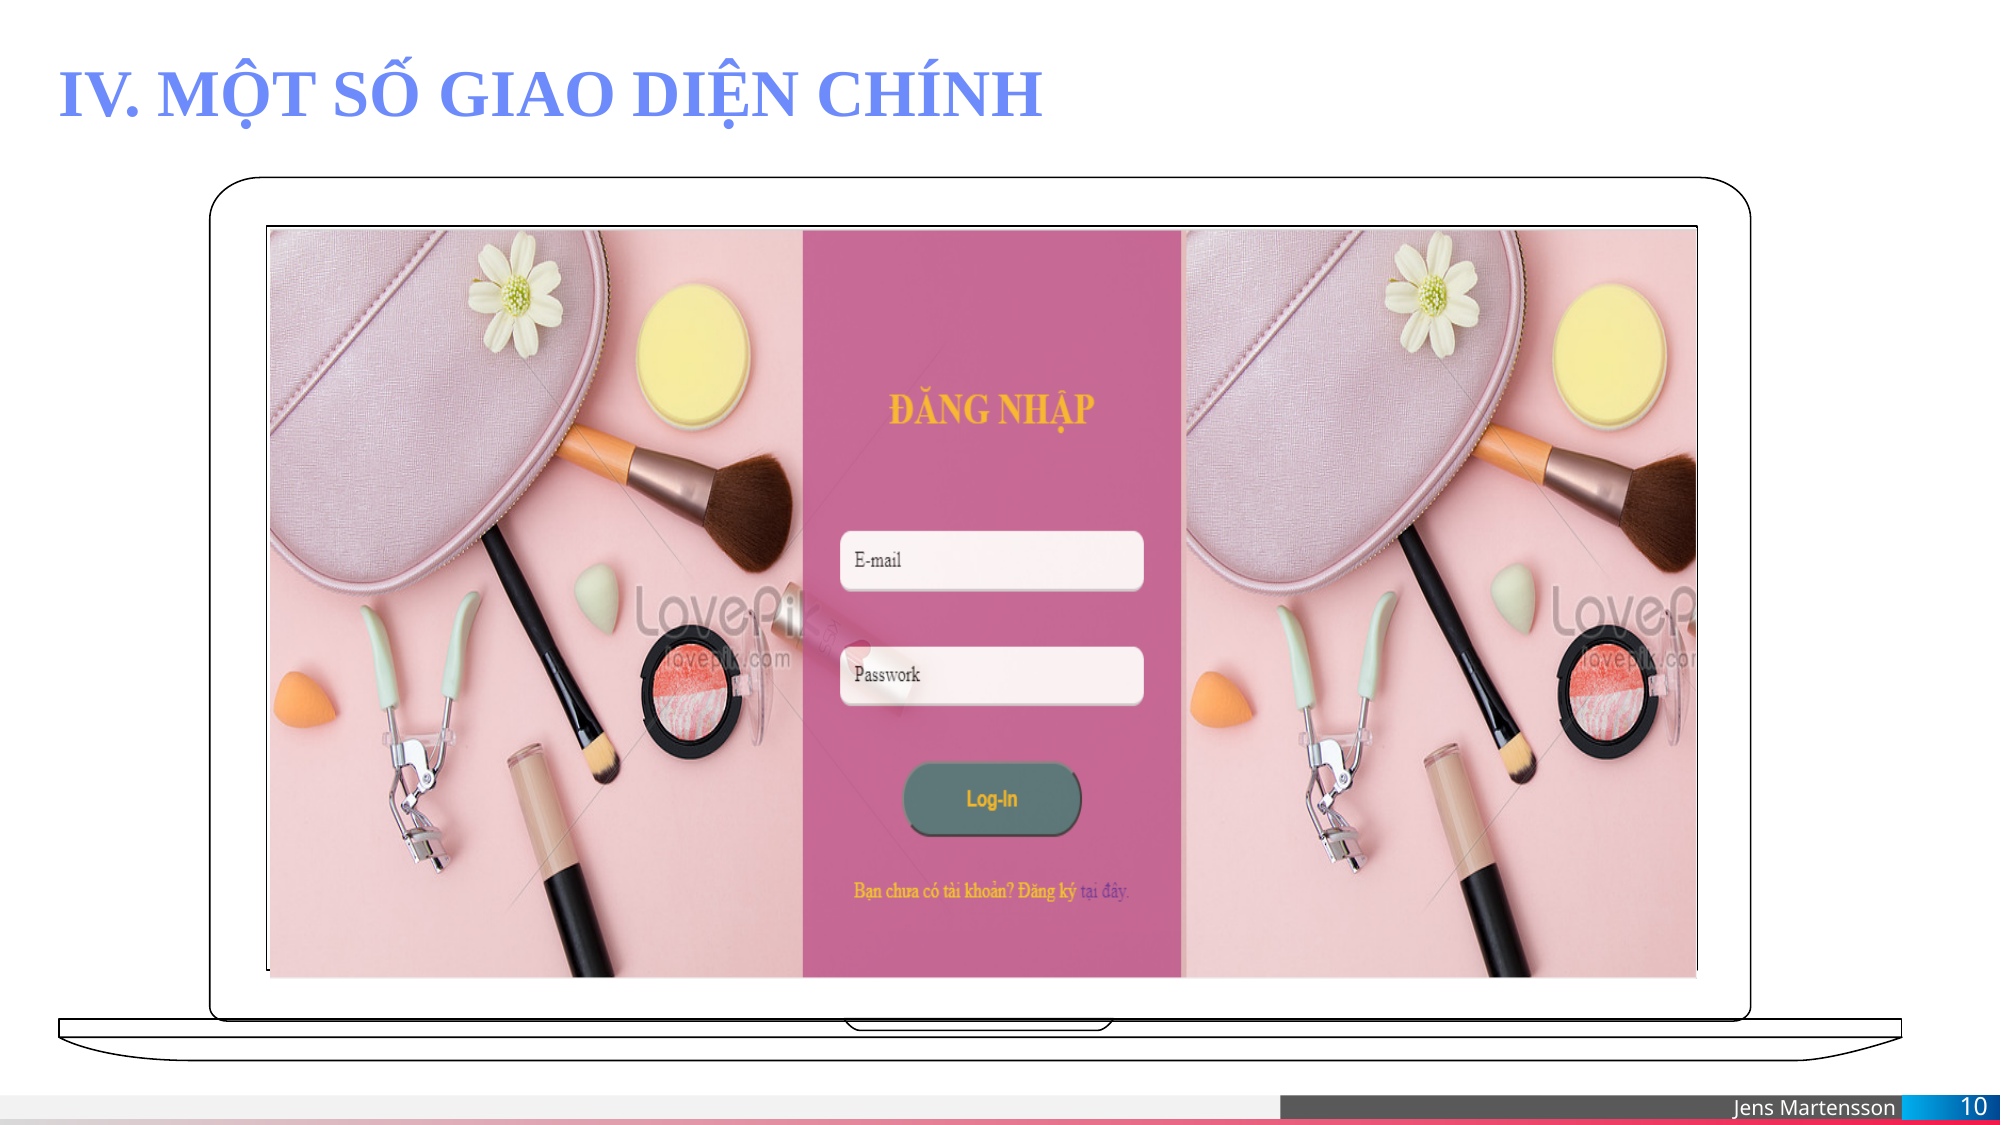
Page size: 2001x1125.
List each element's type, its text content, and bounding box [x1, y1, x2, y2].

title IV. MỘT SỐ GIAO DIỆN CHÍNH [59, 59, 1942, 138]
slide_number 10 [1901, 1095, 2000, 1120]
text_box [59, 177, 1902, 1061]
picture [270, 228, 1697, 979]
